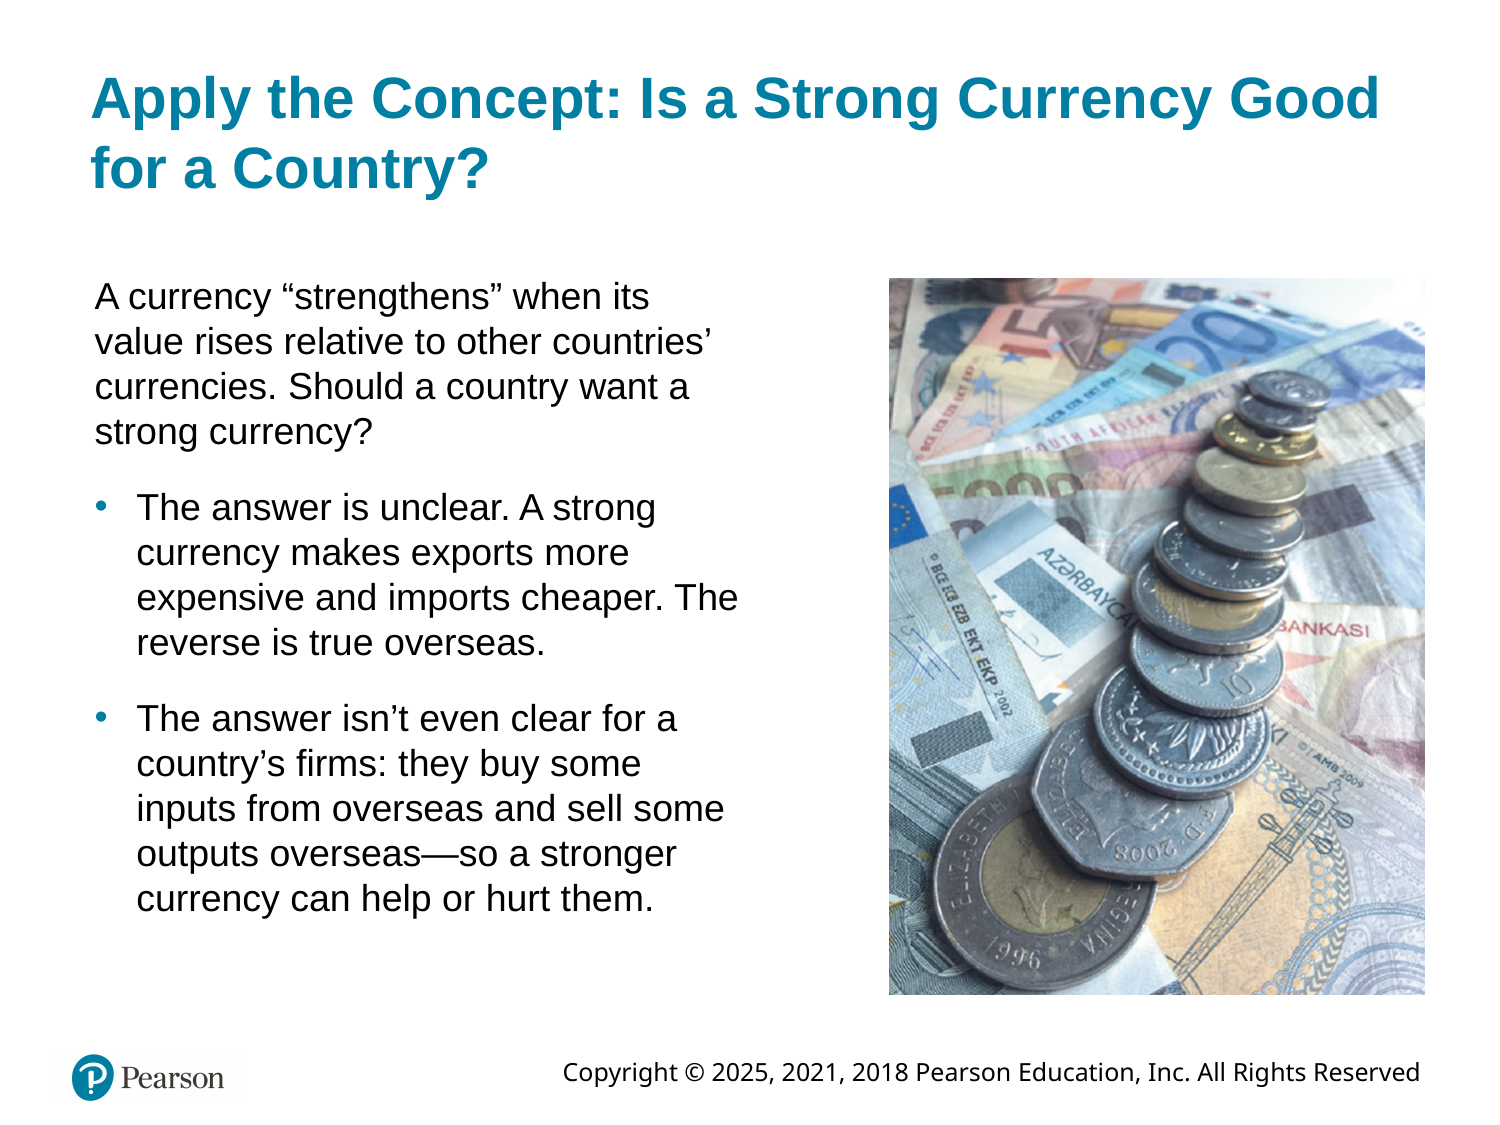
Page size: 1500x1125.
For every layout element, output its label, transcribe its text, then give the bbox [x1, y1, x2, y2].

picture [51, 1053, 245, 1102]
list A currency “strengthens” when its value rises relative to other countries’ currencies. Should a country want a strong currency? The answer is unclear. A strong currency makes exports more expensive and imports cheaper. The reverse is true overseas. The answer isn’t even clear for a country’s firms: they buy some inputs from overseas and sell some outputs overseas—so a stronger currency can help or hurt them. [94, 271, 742, 962]
title Apply the Concept: Is a Strong Currency Good for a Country? [75, 35, 1425, 216]
picture [889, 278, 1426, 996]
